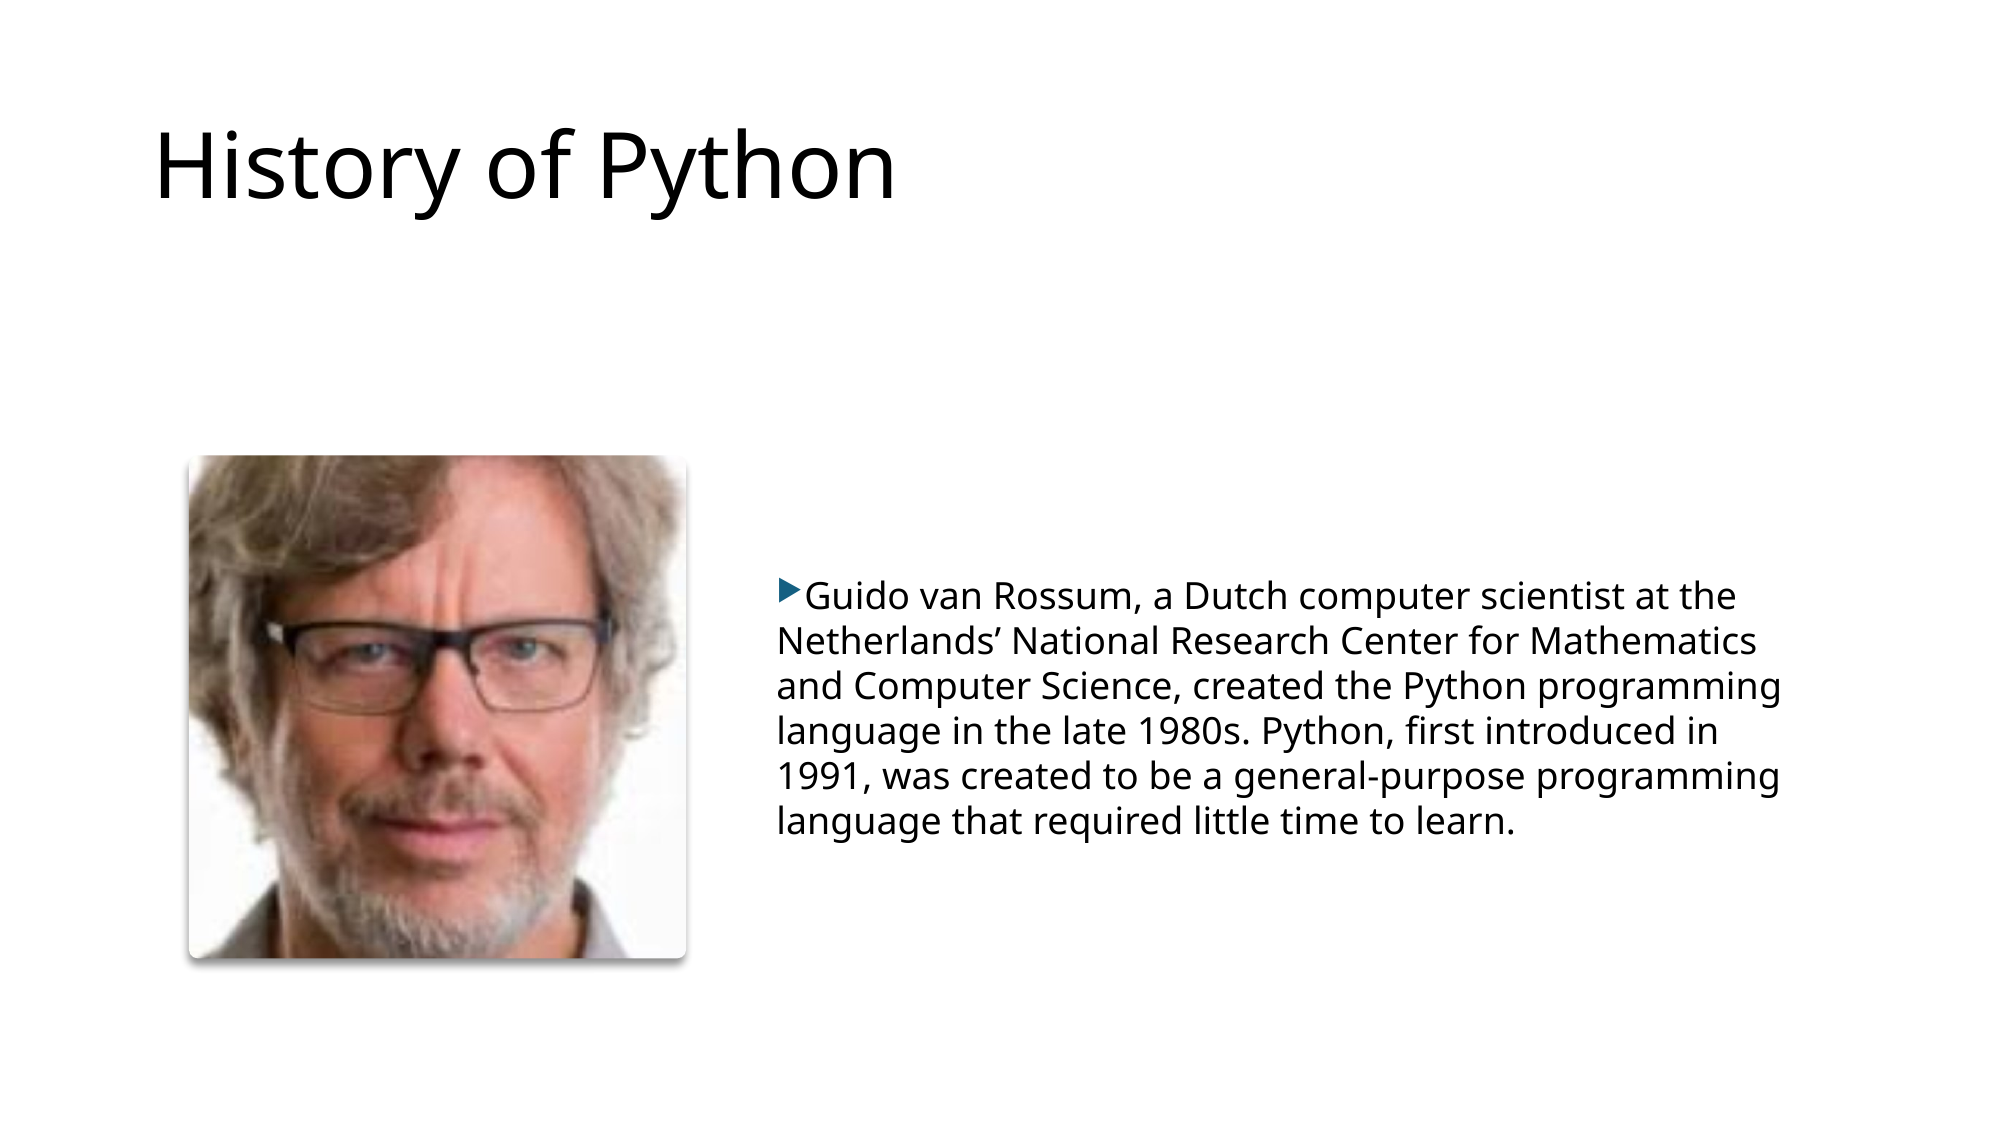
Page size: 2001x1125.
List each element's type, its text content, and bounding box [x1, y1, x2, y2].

picture [188, 454, 687, 959]
title History of Python [137, 59, 1863, 278]
text_box Guido van Rossum, a Dutch computer scientist at the Netherlands’ National Research Center for Mathematics and Computer Science, created the Python programming language in the late 1980s. Python, first introduced in 1991, was created to be a general-purpose programming language that required little time to learn. [761, 427, 1837, 988]
